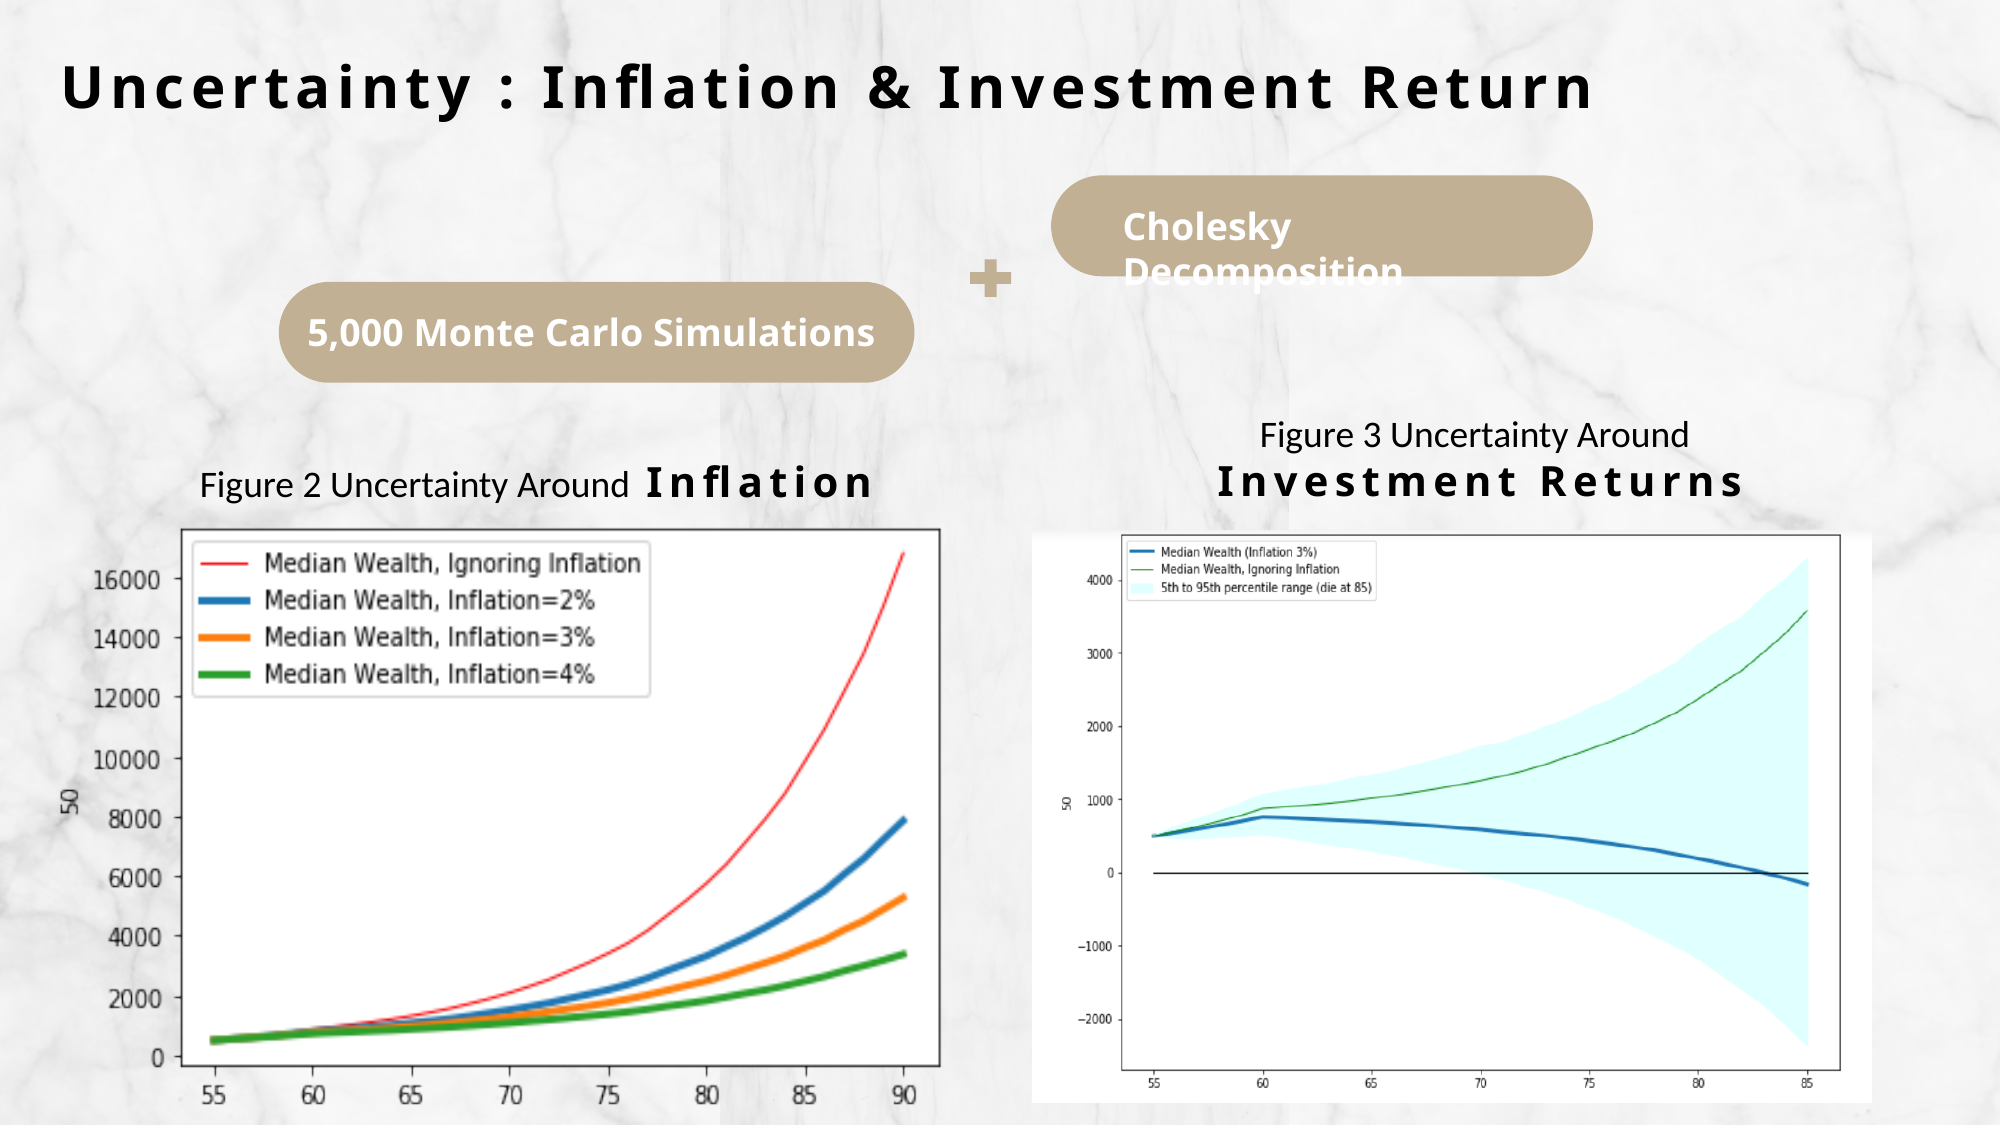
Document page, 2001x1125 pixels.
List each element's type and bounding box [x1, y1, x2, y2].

text_box [278, 175, 1593, 383]
picture [0, 0, 2000, 1125]
text_box [45, 402, 1872, 1125]
